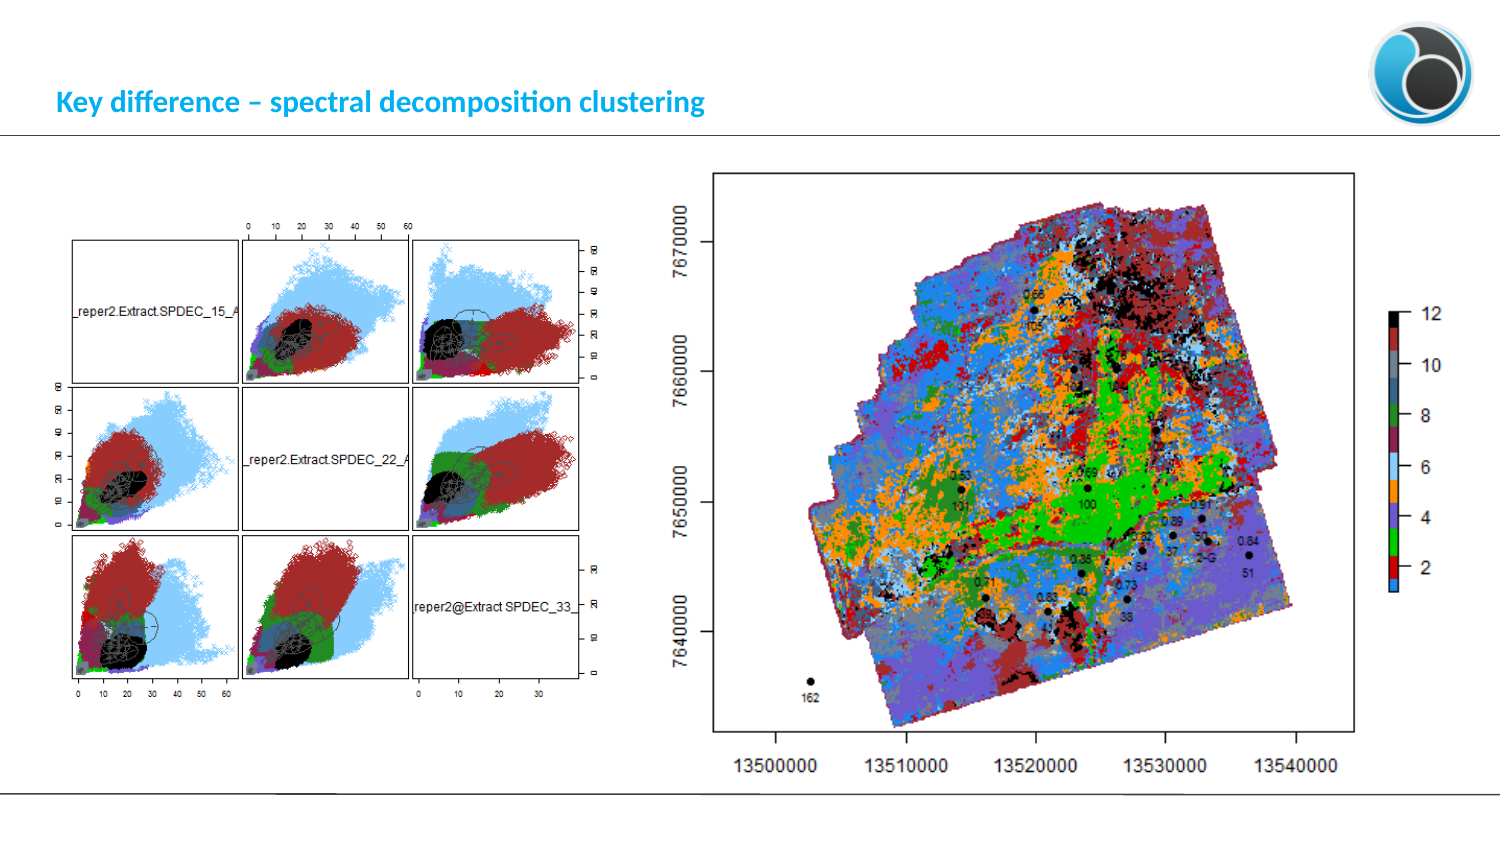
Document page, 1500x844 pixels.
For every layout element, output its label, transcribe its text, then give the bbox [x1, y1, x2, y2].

picture [1363, 21, 1475, 127]
picture [52, 220, 602, 700]
picture [655, 149, 1450, 782]
list Key difference – spectral decomposition clustering [41, 73, 1317, 127]
